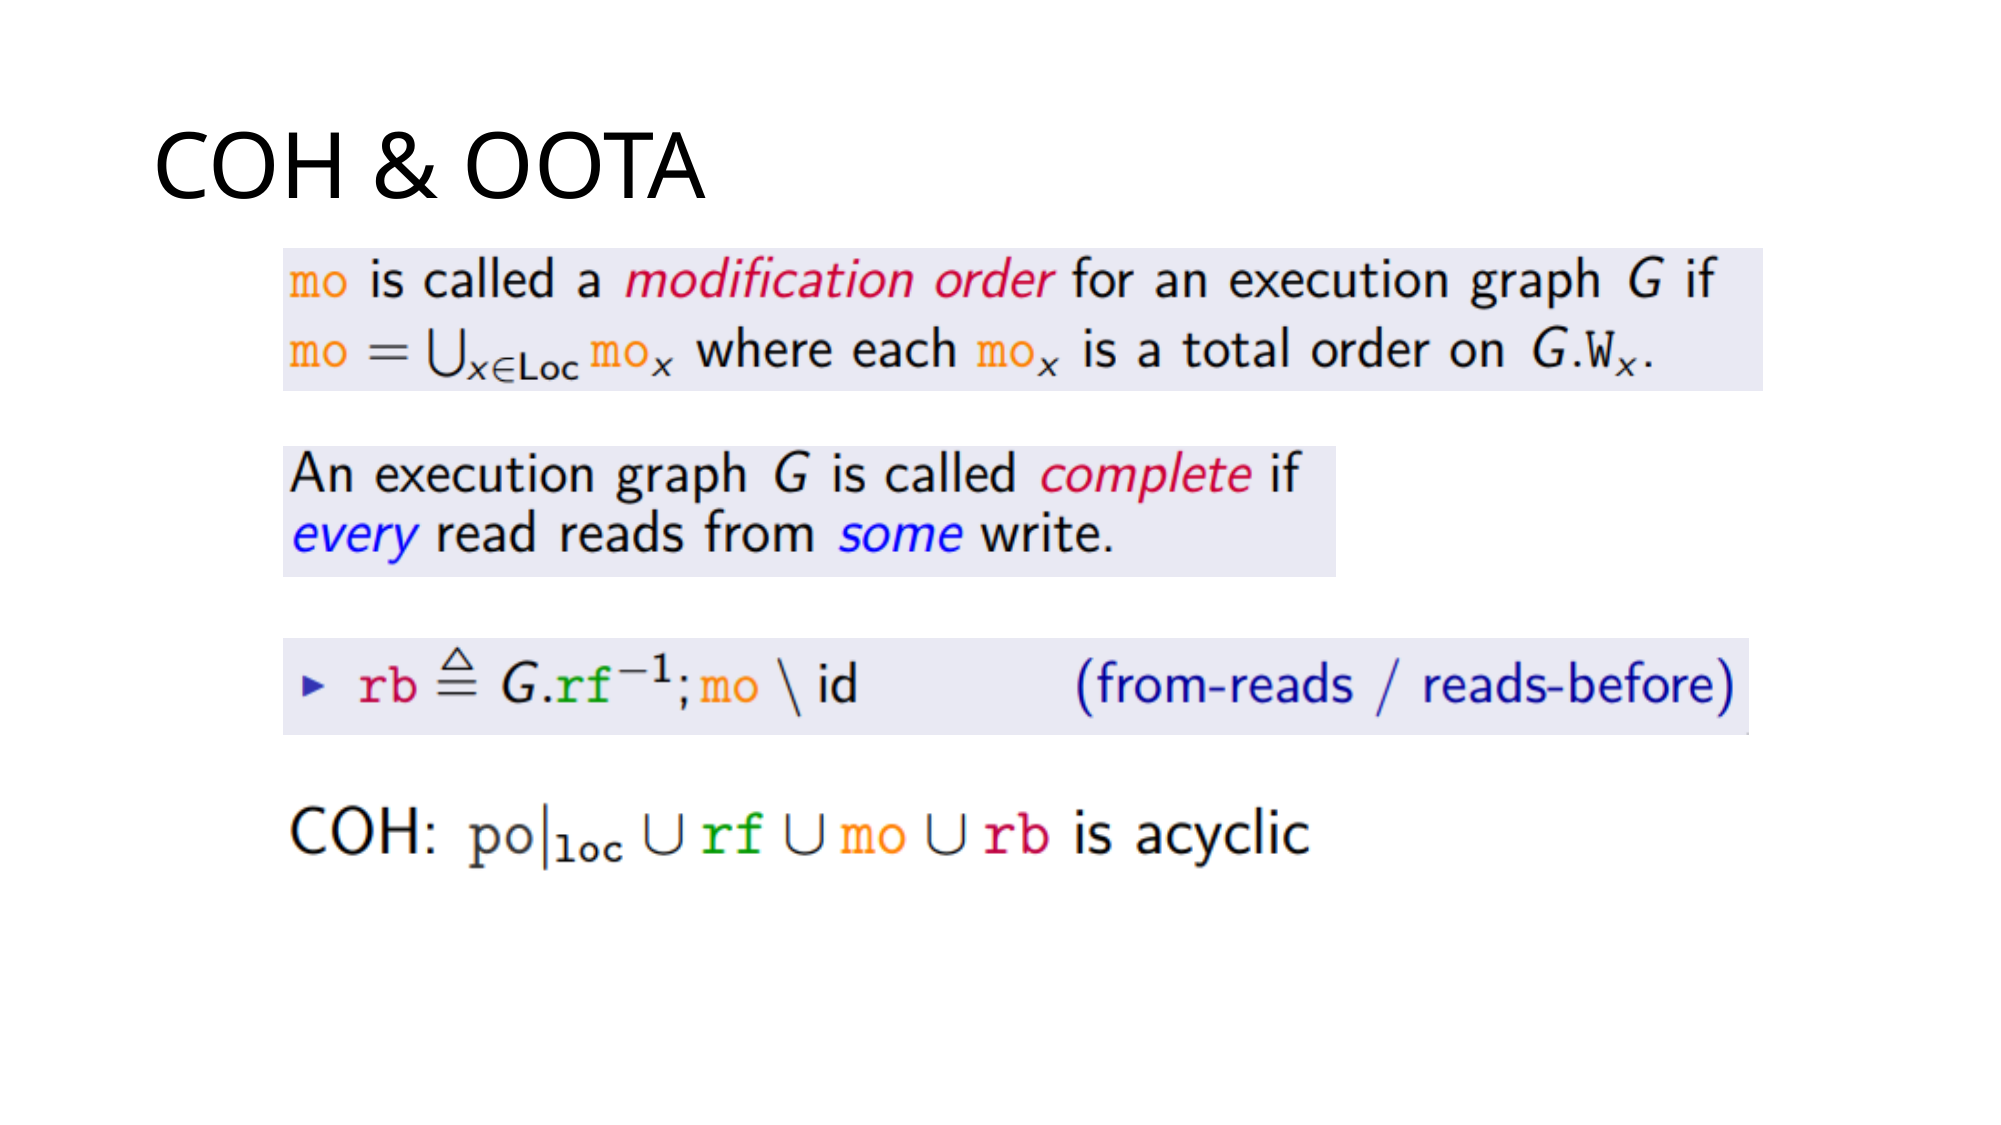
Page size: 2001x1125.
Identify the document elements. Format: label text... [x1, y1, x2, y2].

picture [283, 638, 1749, 735]
picture [283, 789, 1336, 877]
picture [283, 248, 1763, 391]
title COH & OOTA [137, 59, 1863, 278]
picture [283, 446, 1336, 577]
